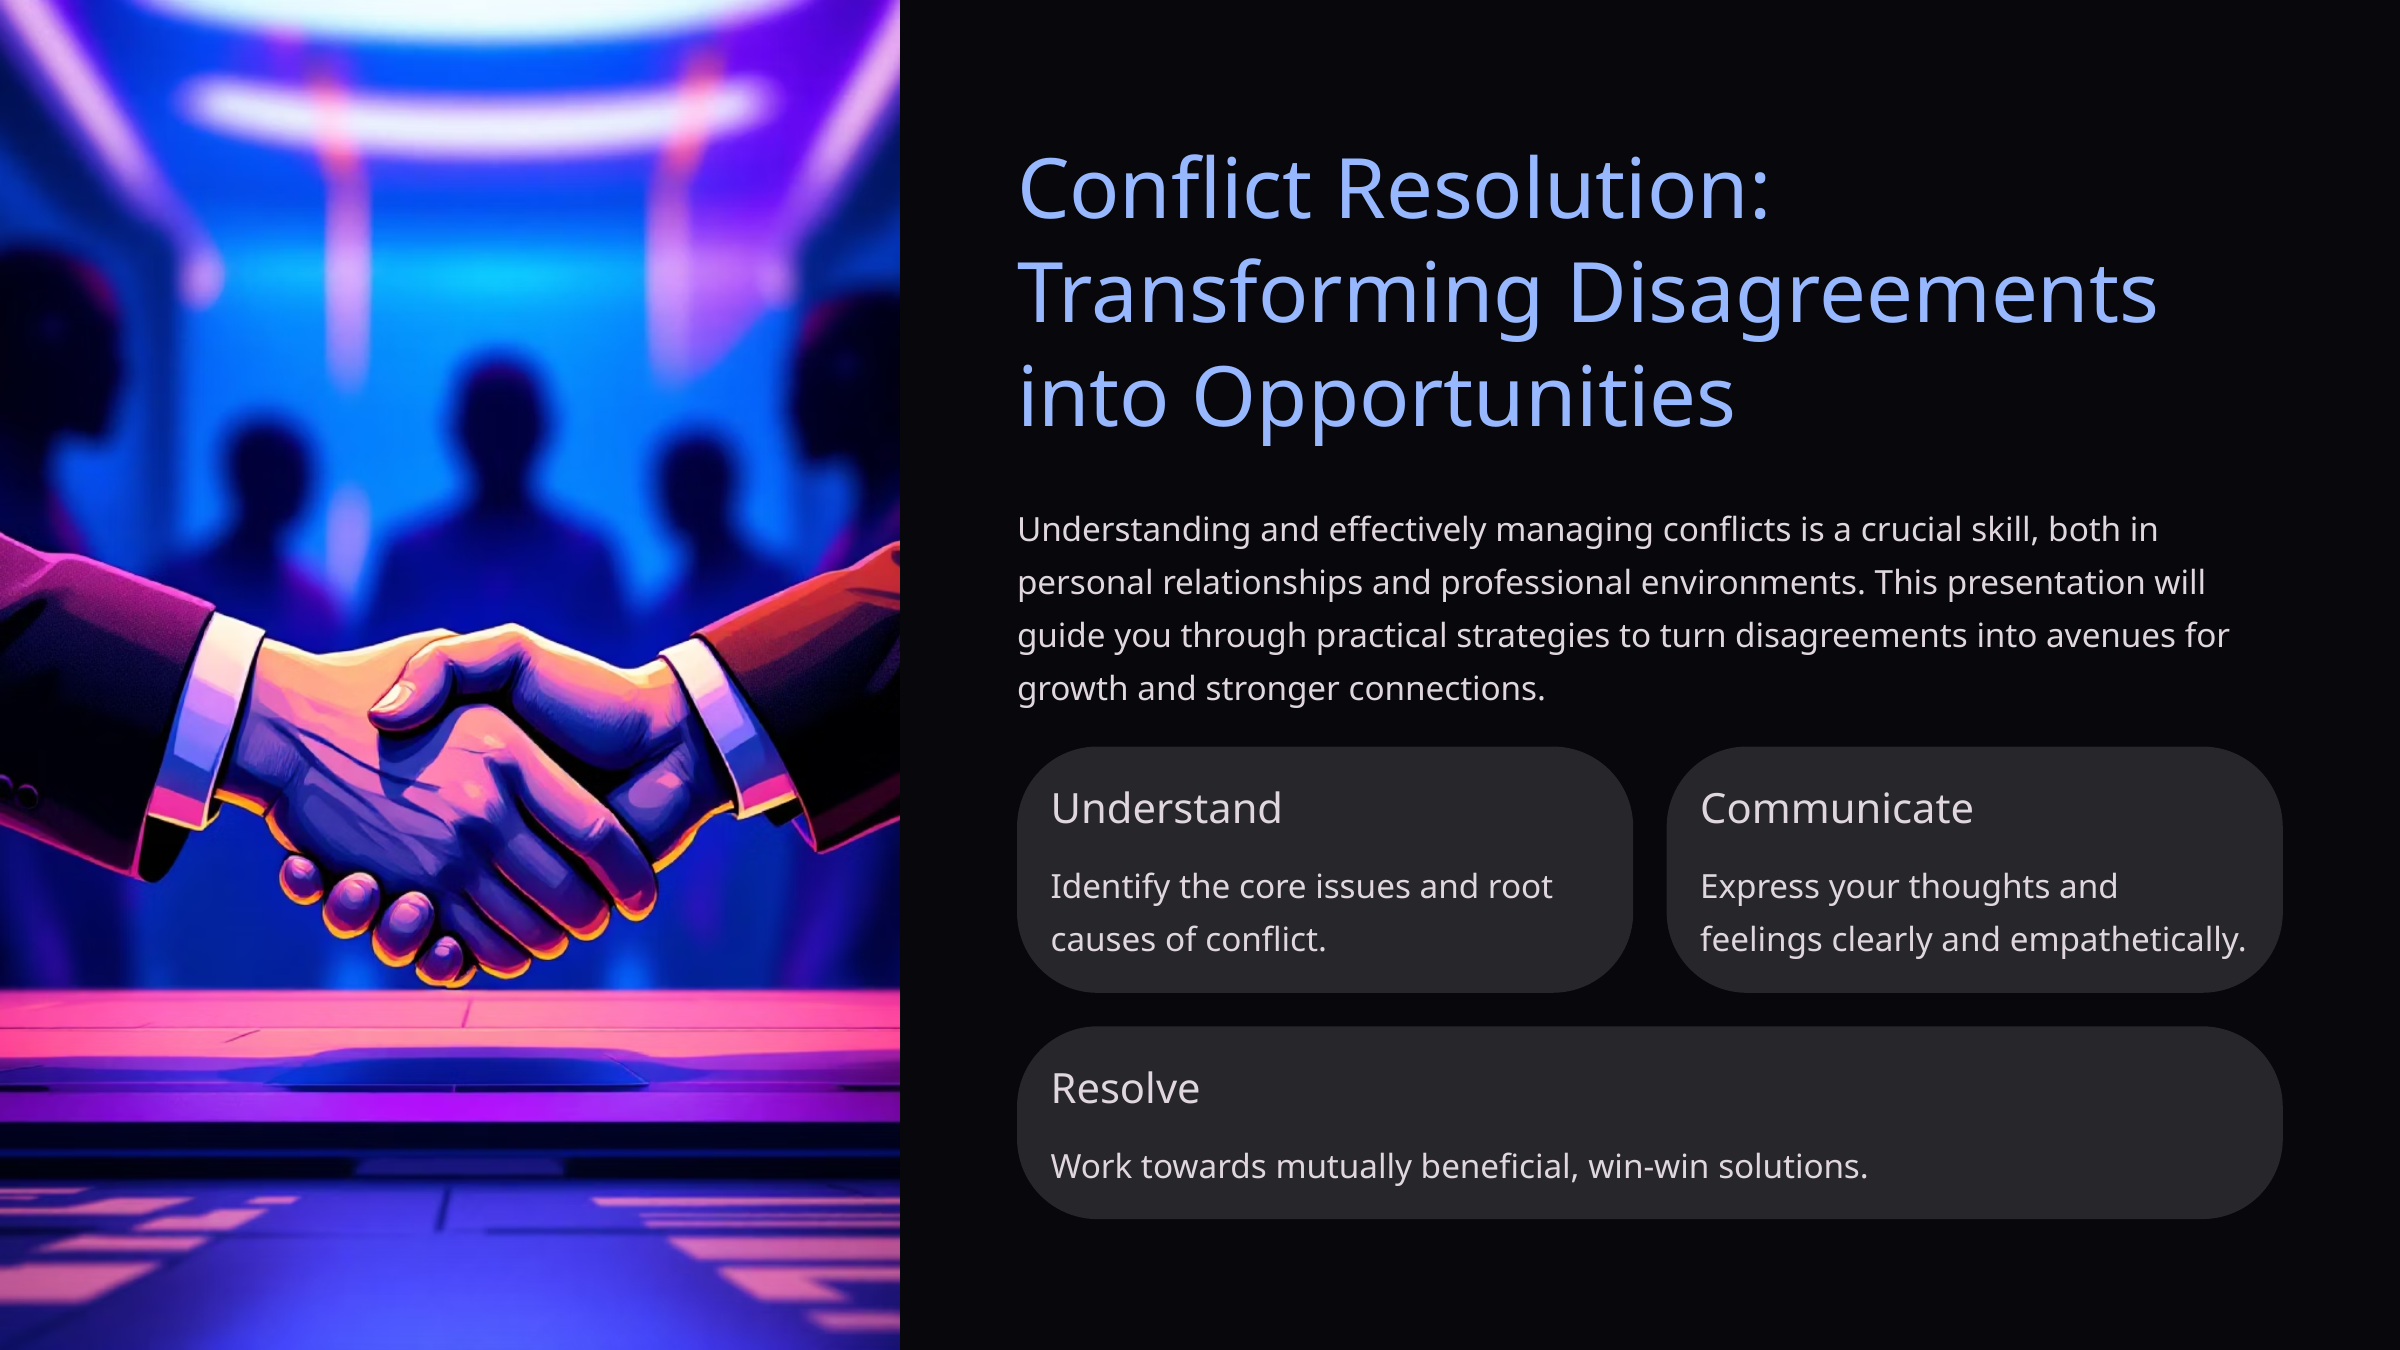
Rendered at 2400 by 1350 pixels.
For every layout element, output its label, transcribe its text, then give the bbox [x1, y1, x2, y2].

text_box [1017, 1026, 2283, 1220]
text_box Express your thoughts and feelings clearly and empathetically. [1700, 852, 2250, 960]
text_box Work towards mutually beneficial, win-win solutions. [1050, 1132, 2250, 1186]
text_box Identify the core issues and root causes of conflict. [1050, 852, 1600, 960]
picture [0, 0, 900, 1350]
text_box Communicate [1700, 779, 2119, 833]
text_box Understanding and effectively managing conflicts is a crucial skill, both in personal relationships and professional environments. This presentation will guide you through practical strategies to turn disagreements into avenues for growth and stronger connections. [1017, 494, 2283, 709]
text_box Understand [1050, 779, 1469, 833]
text_box [1666, 746, 2283, 993]
text_box Conflict Resolution: Transforming Disagreements into Opportunities [1017, 130, 2283, 445]
text_box [1017, 746, 1634, 993]
text_box Resolve [1050, 1059, 1469, 1112]
